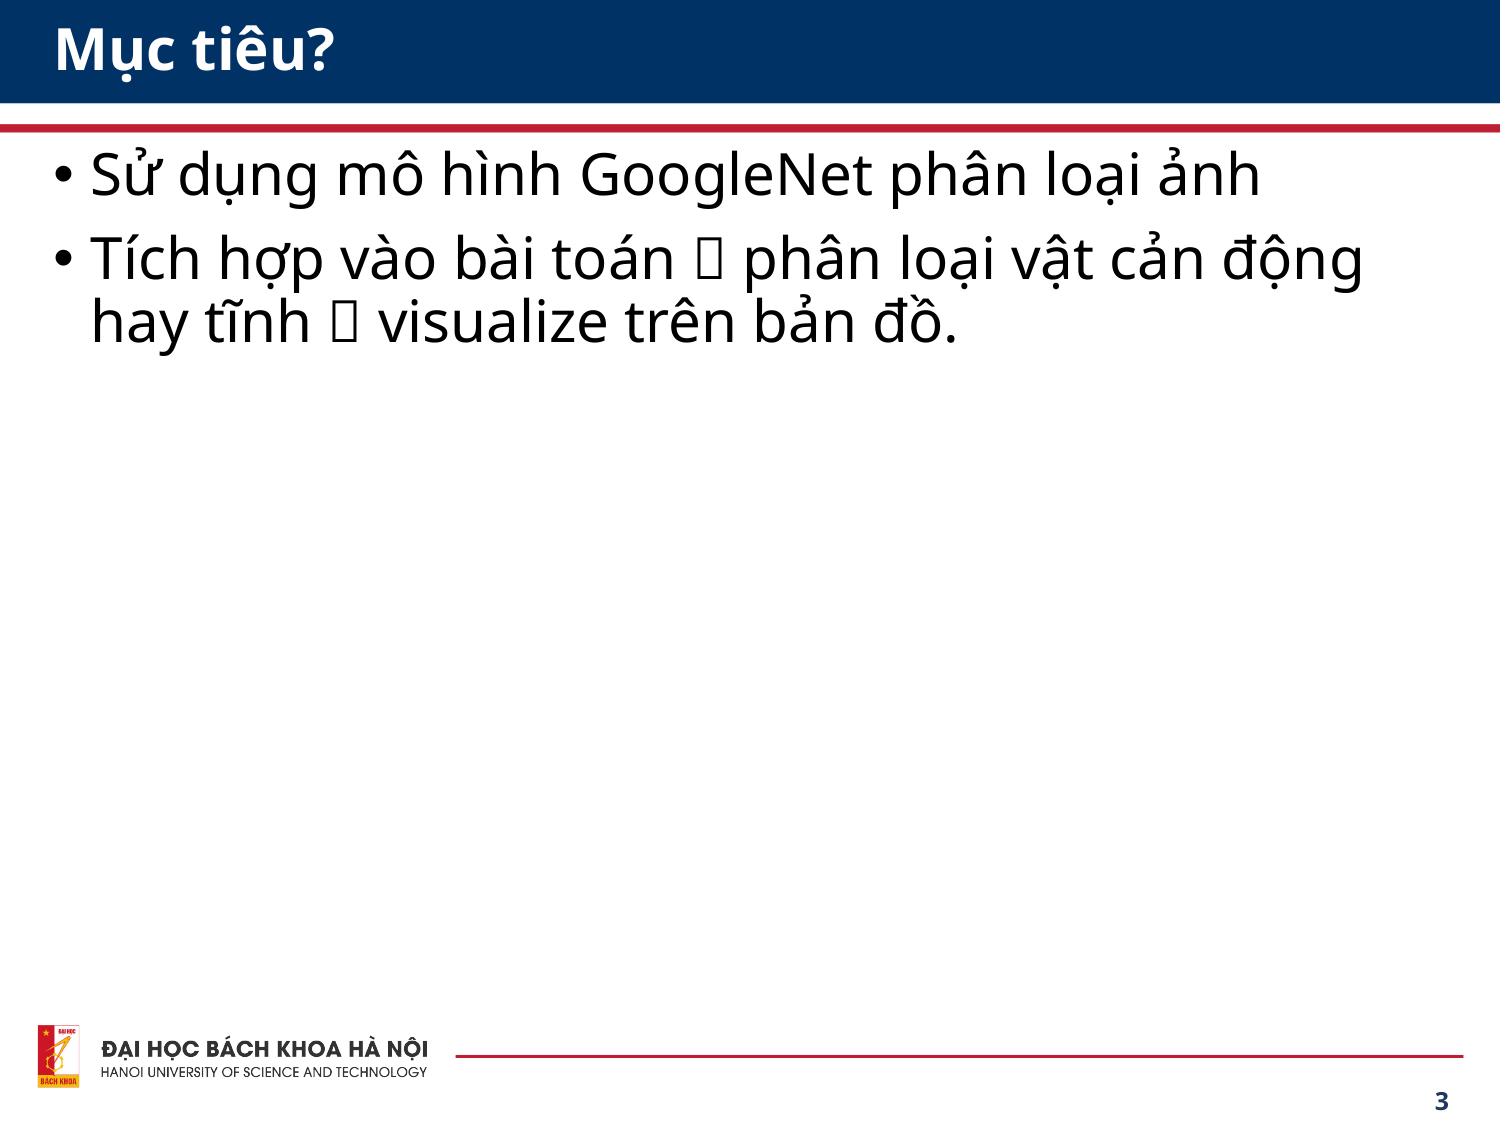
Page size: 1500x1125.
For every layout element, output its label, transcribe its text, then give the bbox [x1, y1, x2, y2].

list Sử dụng mô hình GoogleNet phân loại ảnh Tích hợp vào bài toán  phân loại vật cản động hay tĩnh  visualize trên bản đồ. [38, 138, 1462, 1008]
slide_number 3 [1126, 1078, 1464, 1125]
picture [0, 0, 1500, 1125]
title Mục tiêu? [38, 12, 1462, 87]
